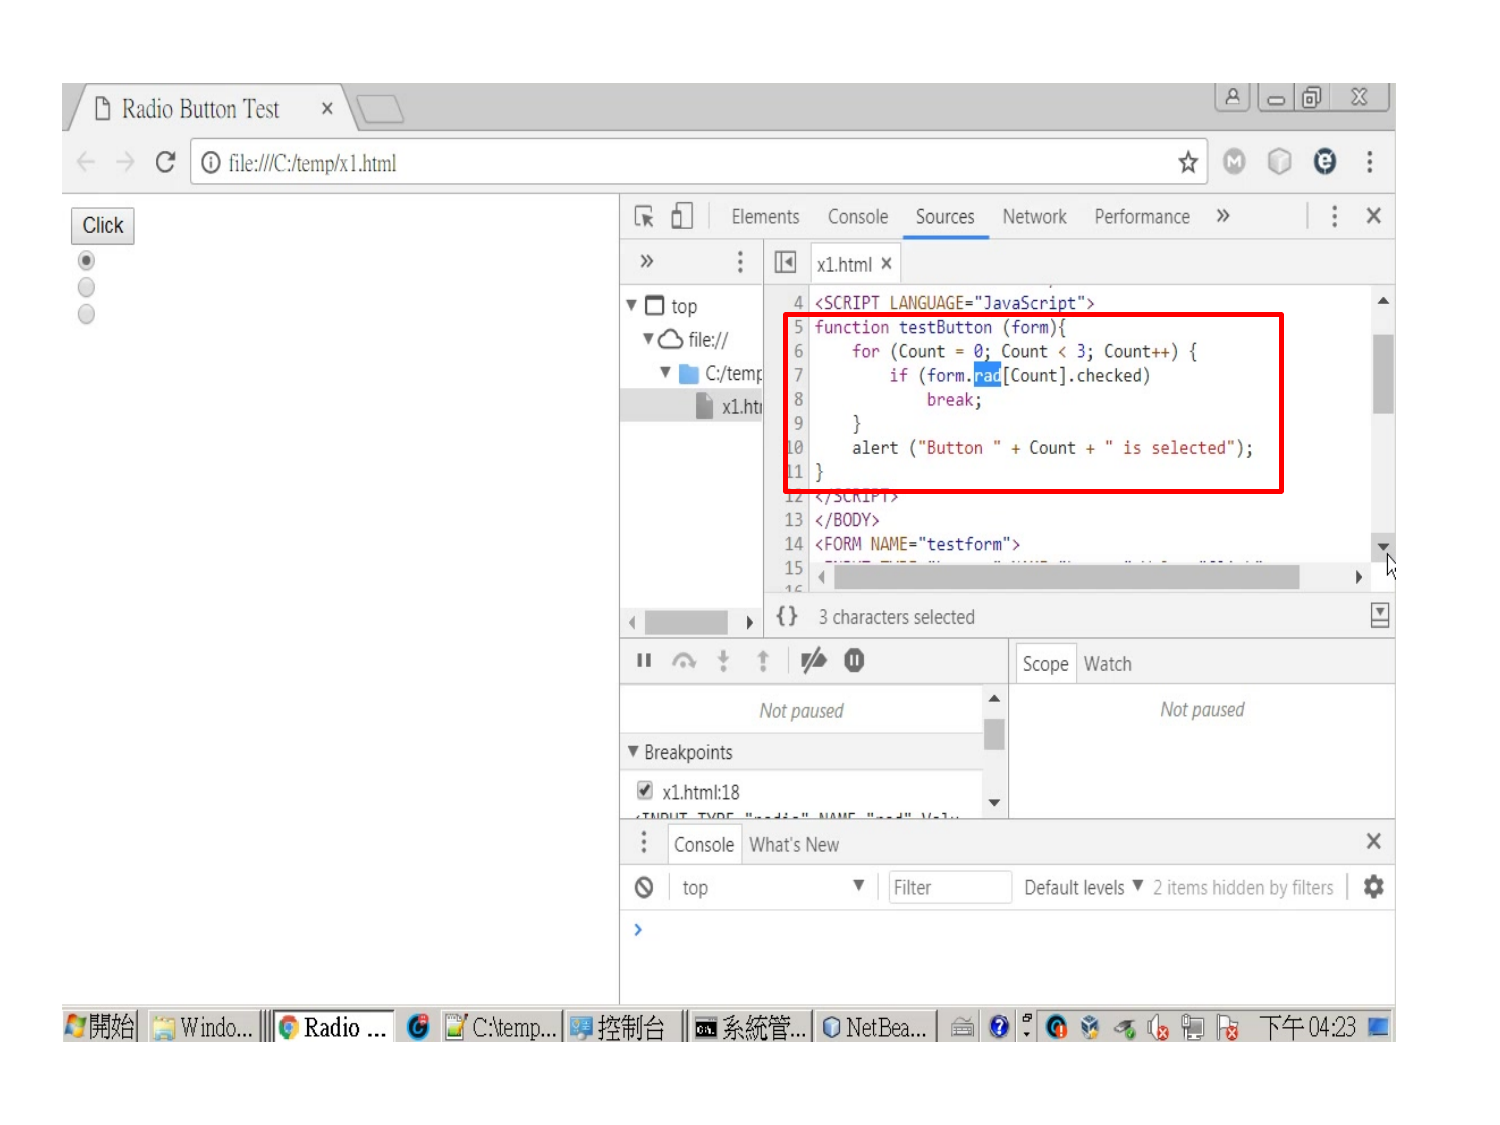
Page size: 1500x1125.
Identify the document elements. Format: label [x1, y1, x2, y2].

picture [62, 83, 1396, 1042]
